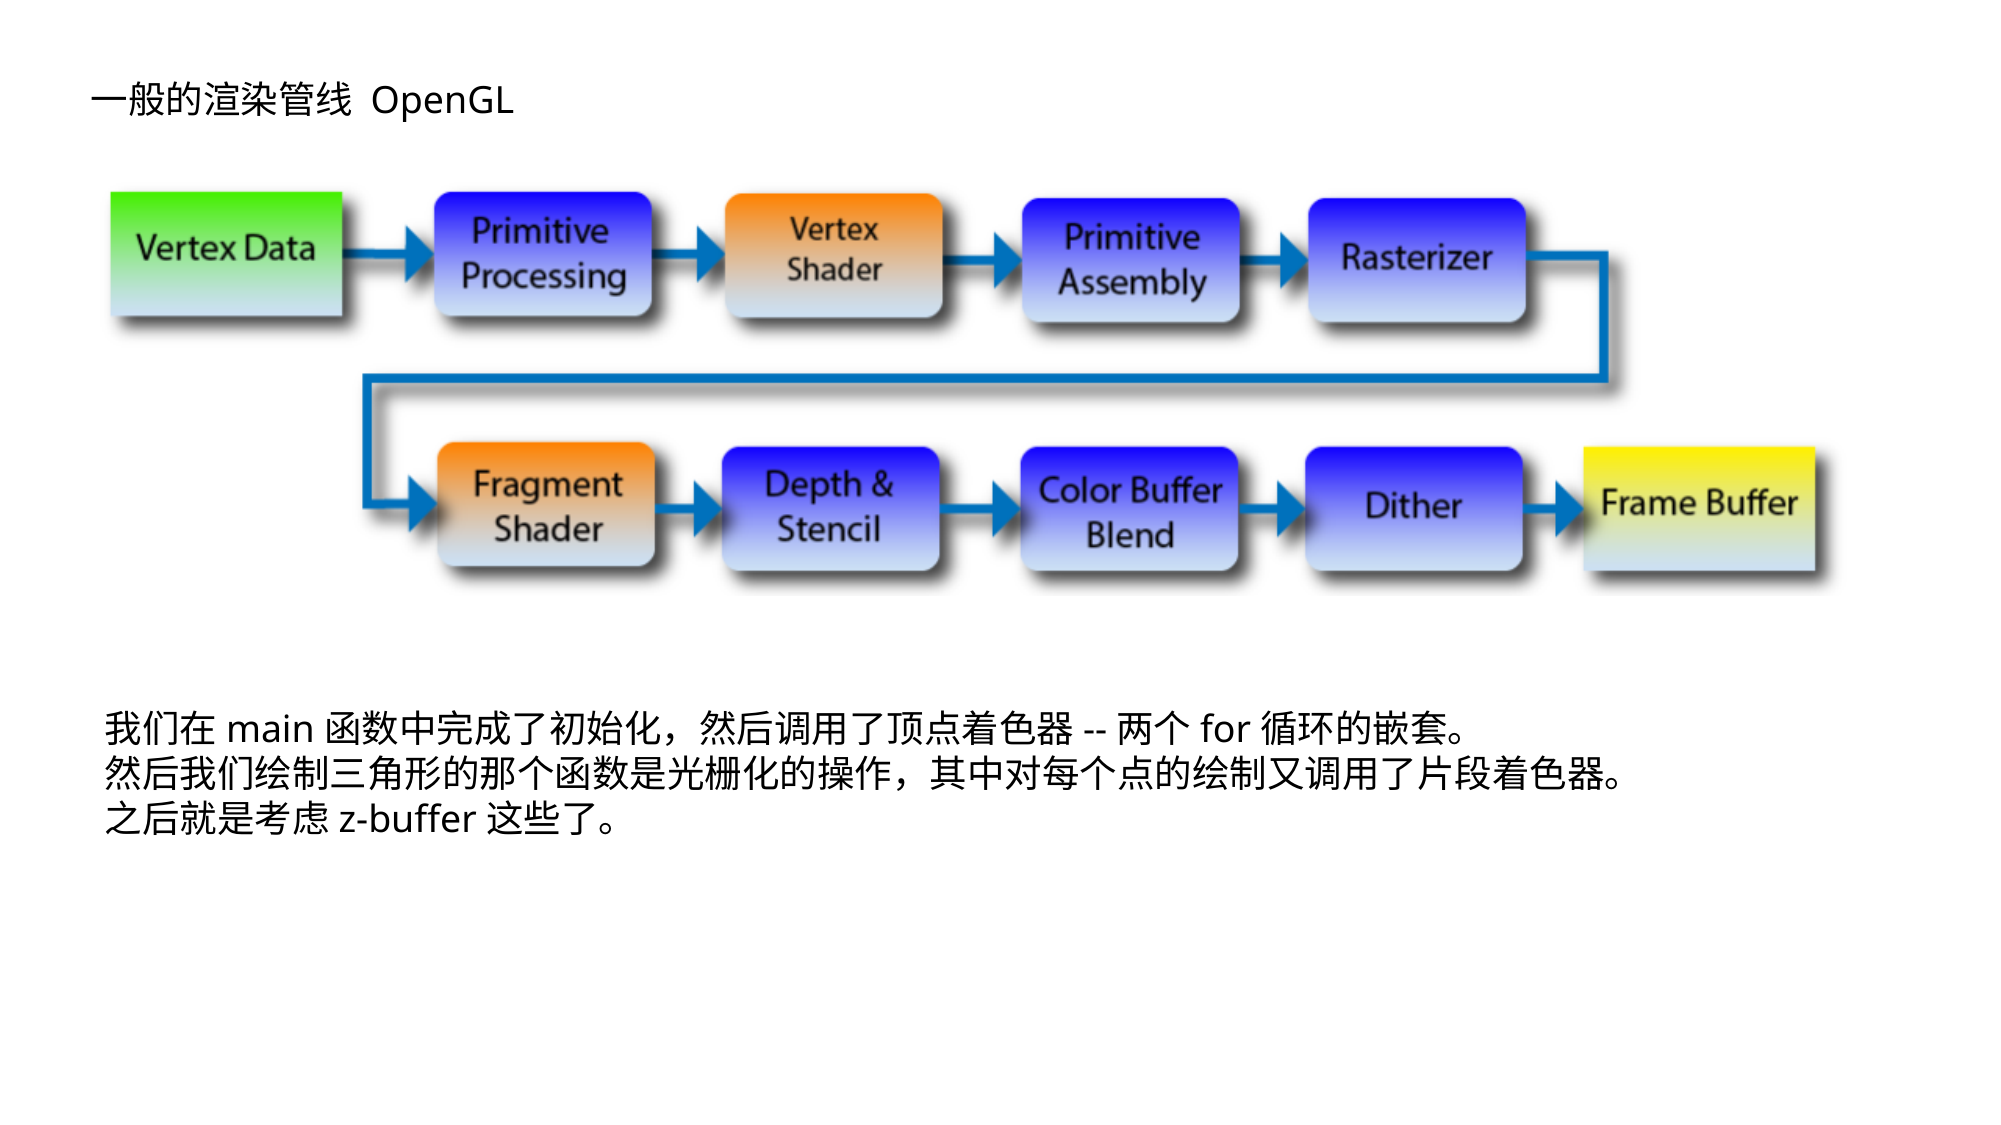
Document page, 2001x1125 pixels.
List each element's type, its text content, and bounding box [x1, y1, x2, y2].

text_box 我们在main函数中完成了初始化，然后调用了顶点着色器--两个for循环的嵌套。 然后我们绘制三角形的那个函数是光栅化的操作，其中对每个点的绘制又调用了片段着色器。 之后就是考虑z-buffer这些了。 [89, 697, 1805, 847]
picture [89, 164, 1856, 596]
text_box 一般的渲染管线 OpenGL [75, 68, 1791, 129]
